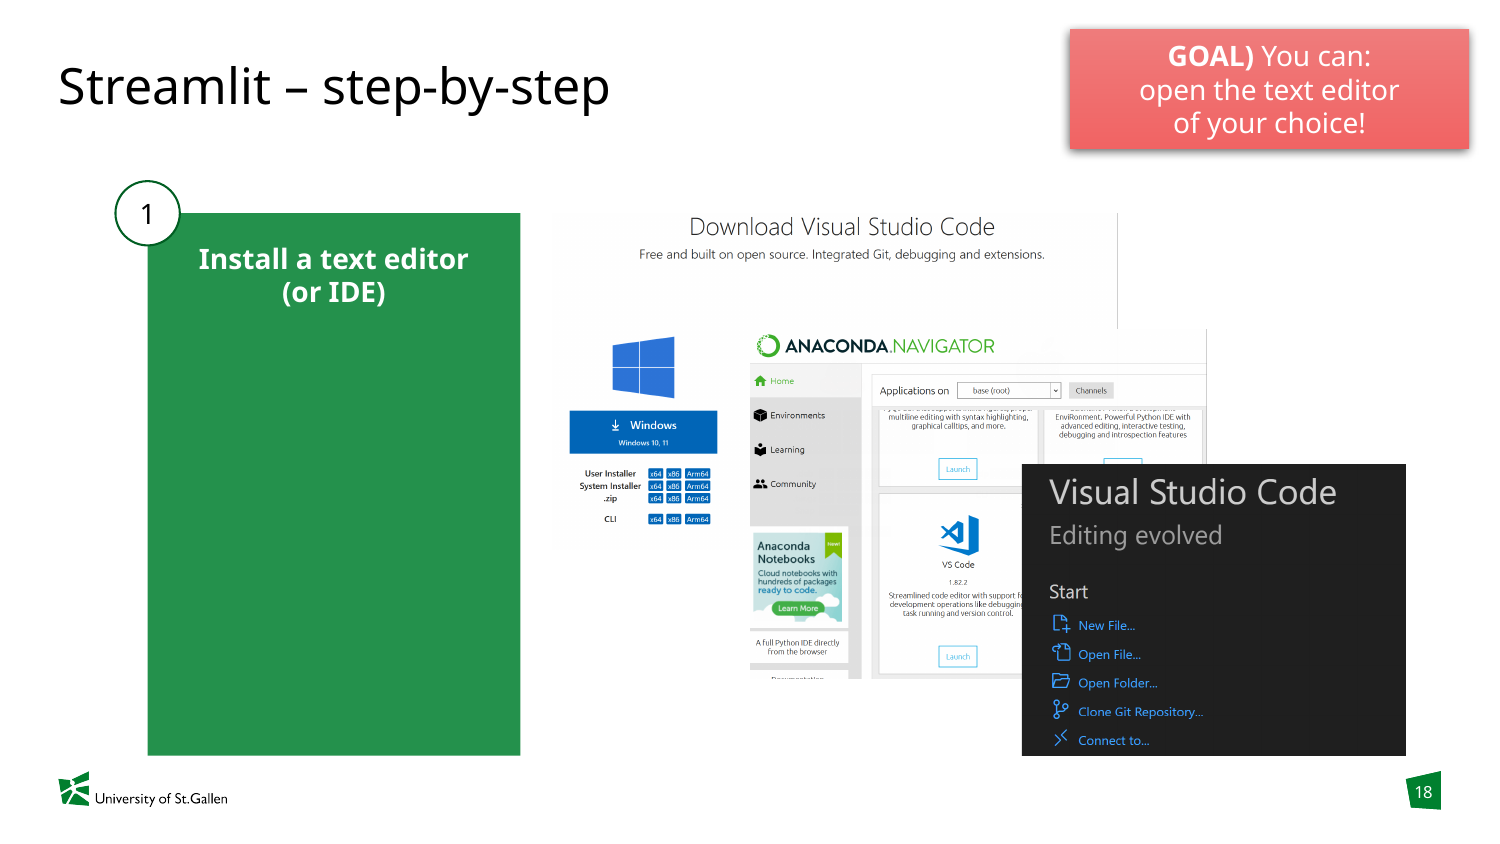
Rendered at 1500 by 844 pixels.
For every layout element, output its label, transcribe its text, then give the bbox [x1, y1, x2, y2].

picture [1021, 464, 1406, 756]
slide_number 18 [1405, 782, 1442, 827]
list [749, 329, 1207, 679]
text_box 1 [114, 180, 181, 247]
picture [58, 771, 227, 807]
text_box Install a text editor (or IDE) [147, 212, 521, 757]
title Streamlit – step-by-step [58, 61, 1442, 162]
text_box GOAL) You can: open the text editor of your choice! [1070, 29, 1470, 149]
picture [552, 213, 1118, 550]
